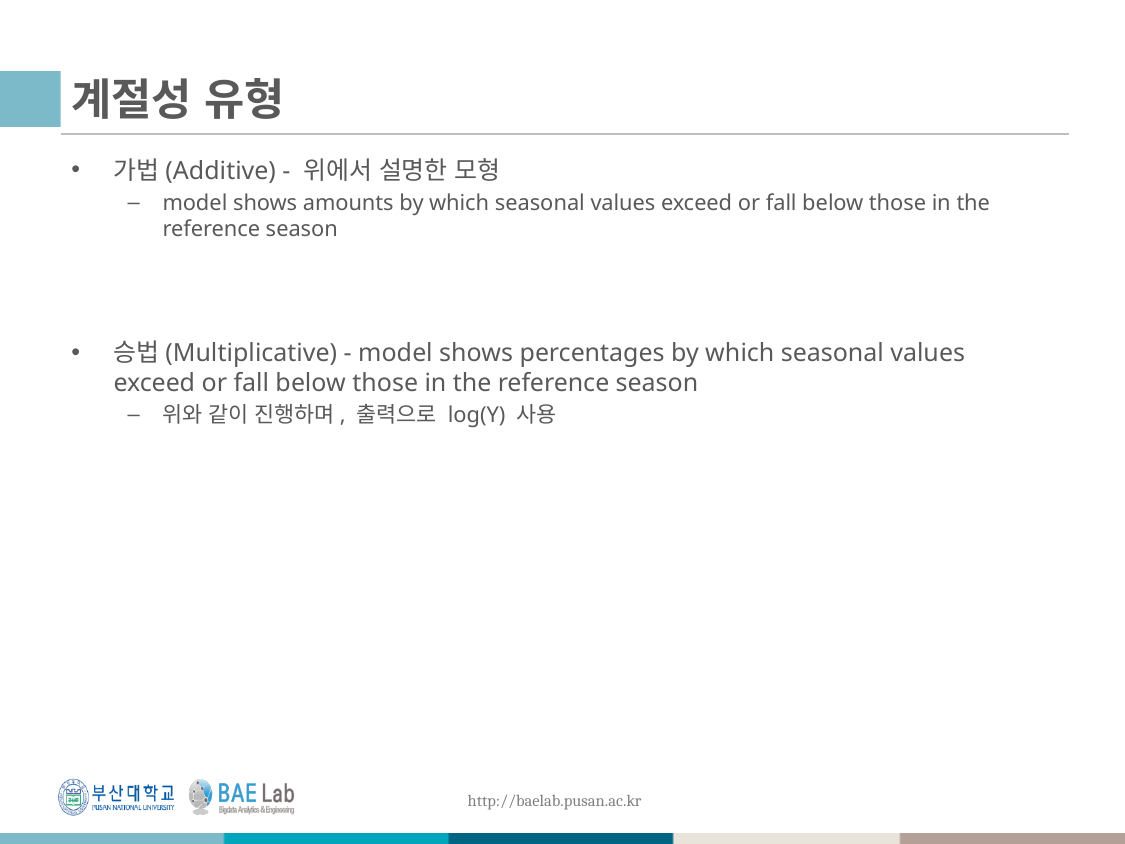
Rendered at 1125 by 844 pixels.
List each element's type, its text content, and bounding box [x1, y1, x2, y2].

picture [55, 775, 175, 819]
title 계절성 유형 [56, 71, 1069, 125]
picture [186, 776, 300, 816]
picture [0, 833, 448, 844]
list 가법(Additive) - 위에서 설명한 모형 model shows amounts by which seasonal values exceed or fall below those in the reference season 승법(Multiplicative) - model shows percentages by which seasonal values exceed or fall below those in the reference season 위와 같이 진행하며, 출력으로 log(Y) 사용 [56, 146, 1069, 754]
picture [673, 833, 1125, 844]
